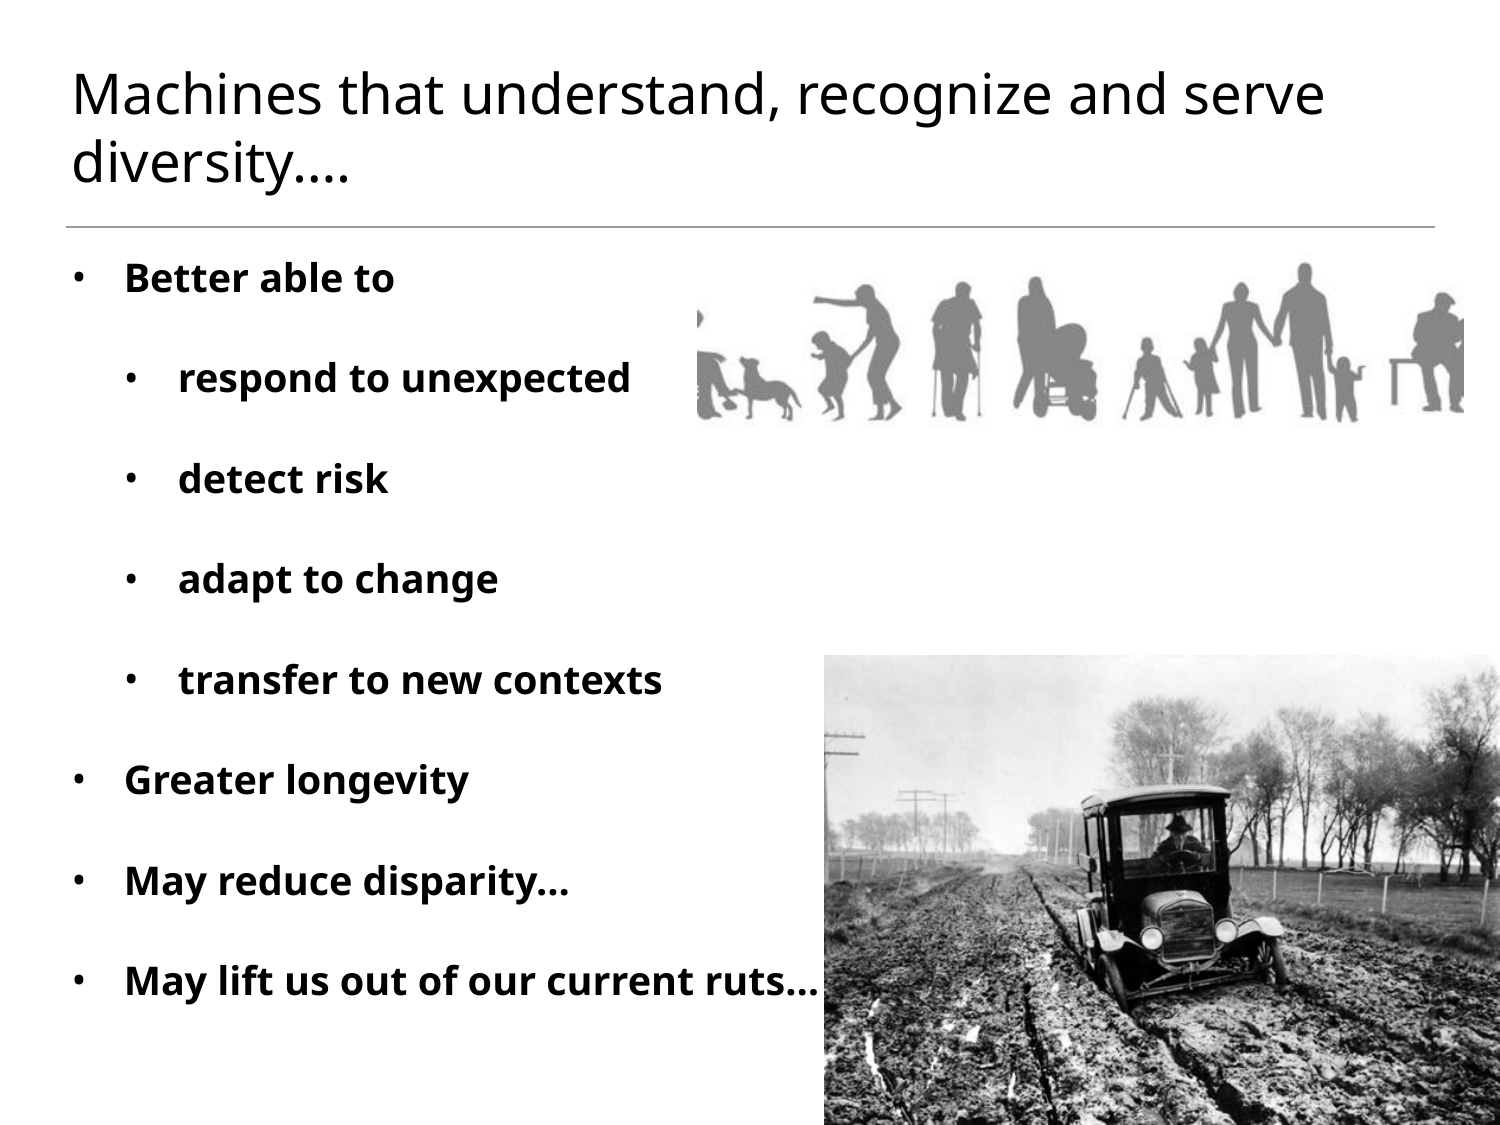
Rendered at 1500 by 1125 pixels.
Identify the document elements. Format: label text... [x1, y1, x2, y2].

title Machines that understand, recognize and serve diversity…. [65, 38, 1435, 200]
picture [824, 655, 1500, 1125]
picture [697, 229, 1464, 465]
list Better able to respond to unexpected detect risk adapt to change transfer to new contexts Greater longevity May reduce disparity… May lift us out of our current ruts… [65, 256, 1081, 1026]
